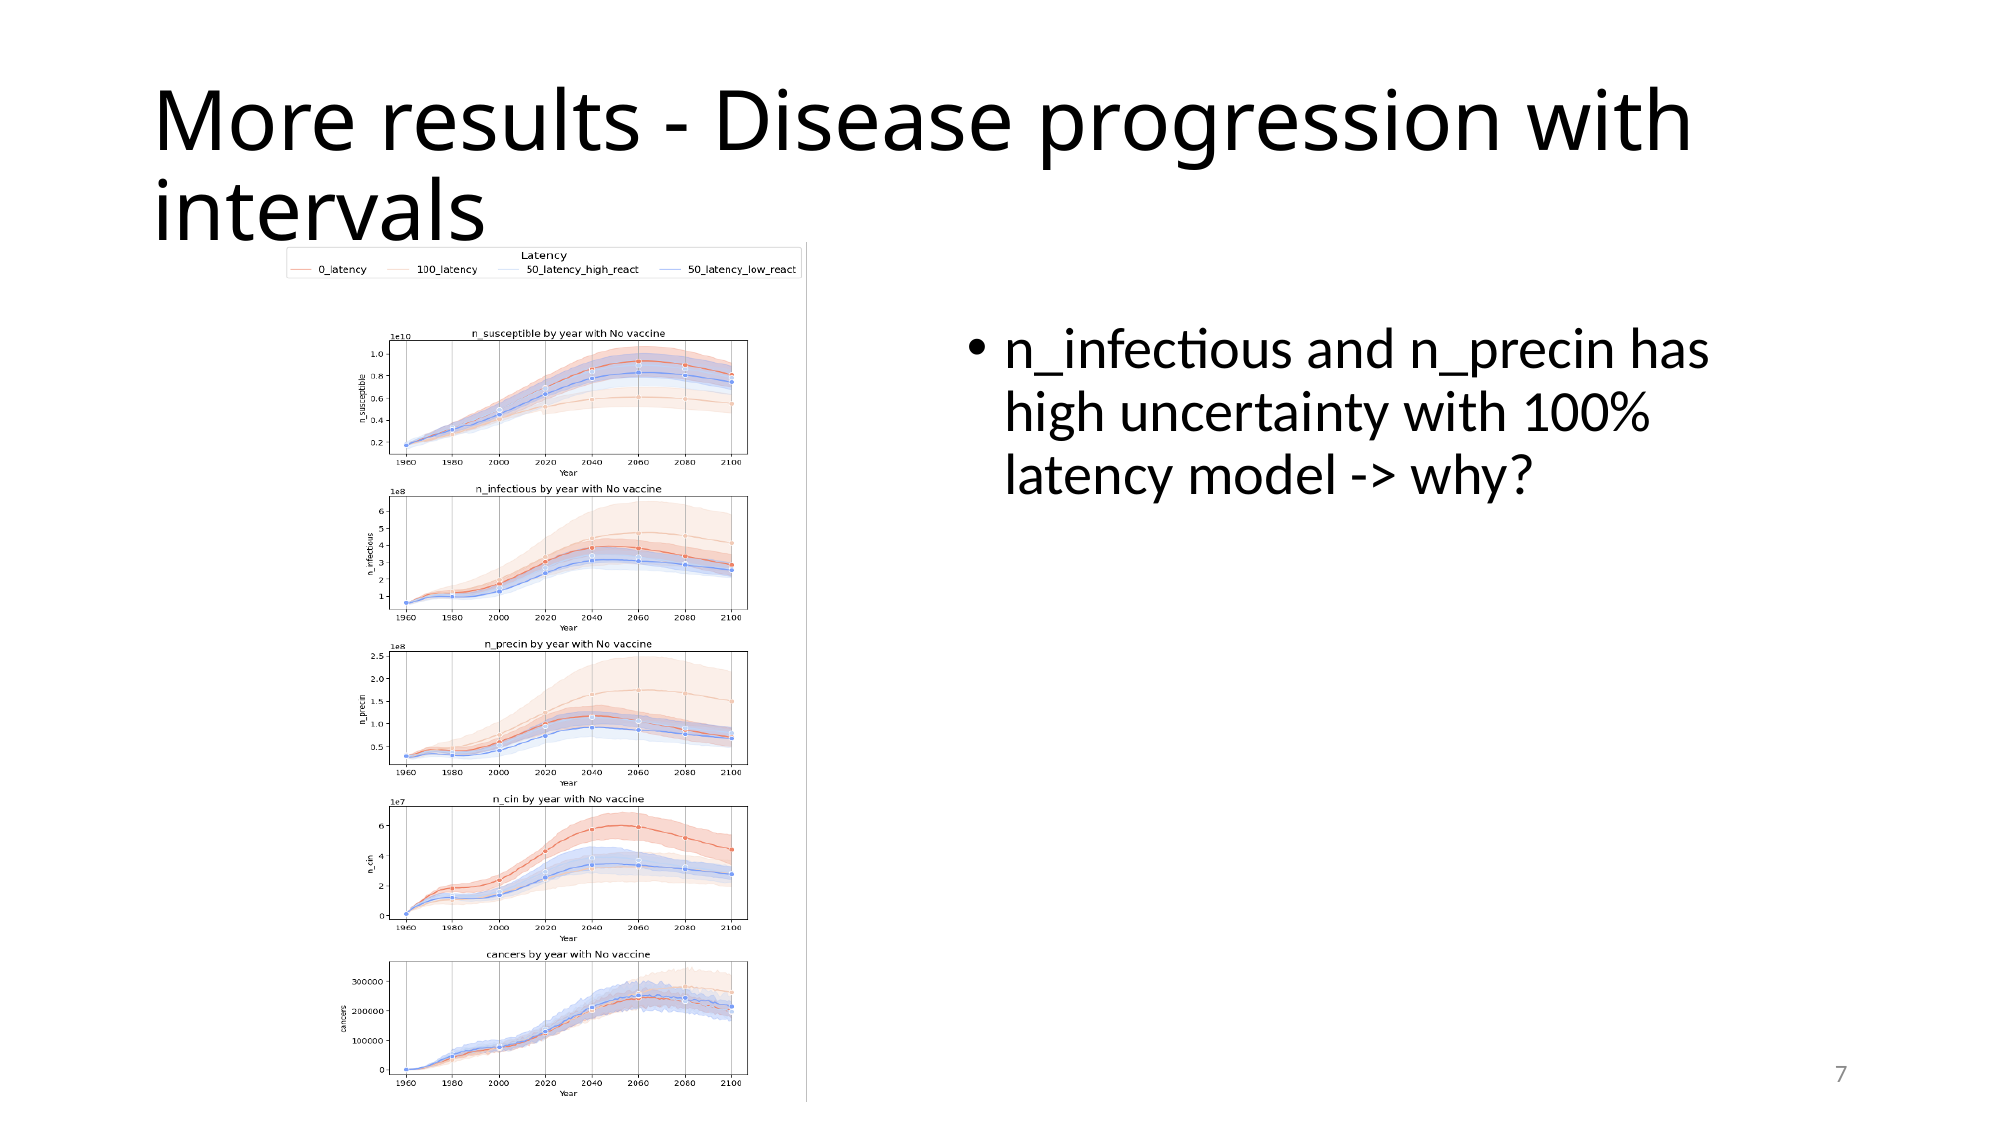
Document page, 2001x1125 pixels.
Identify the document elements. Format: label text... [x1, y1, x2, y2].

list n_infectious and n_precin has high uncertainty with 100% latency model -> why? [951, 311, 1802, 1026]
text_box [1032, 708, 1883, 1125]
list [279, 242, 807, 1103]
title More results - Disease progression with intervals [137, 59, 1863, 278]
